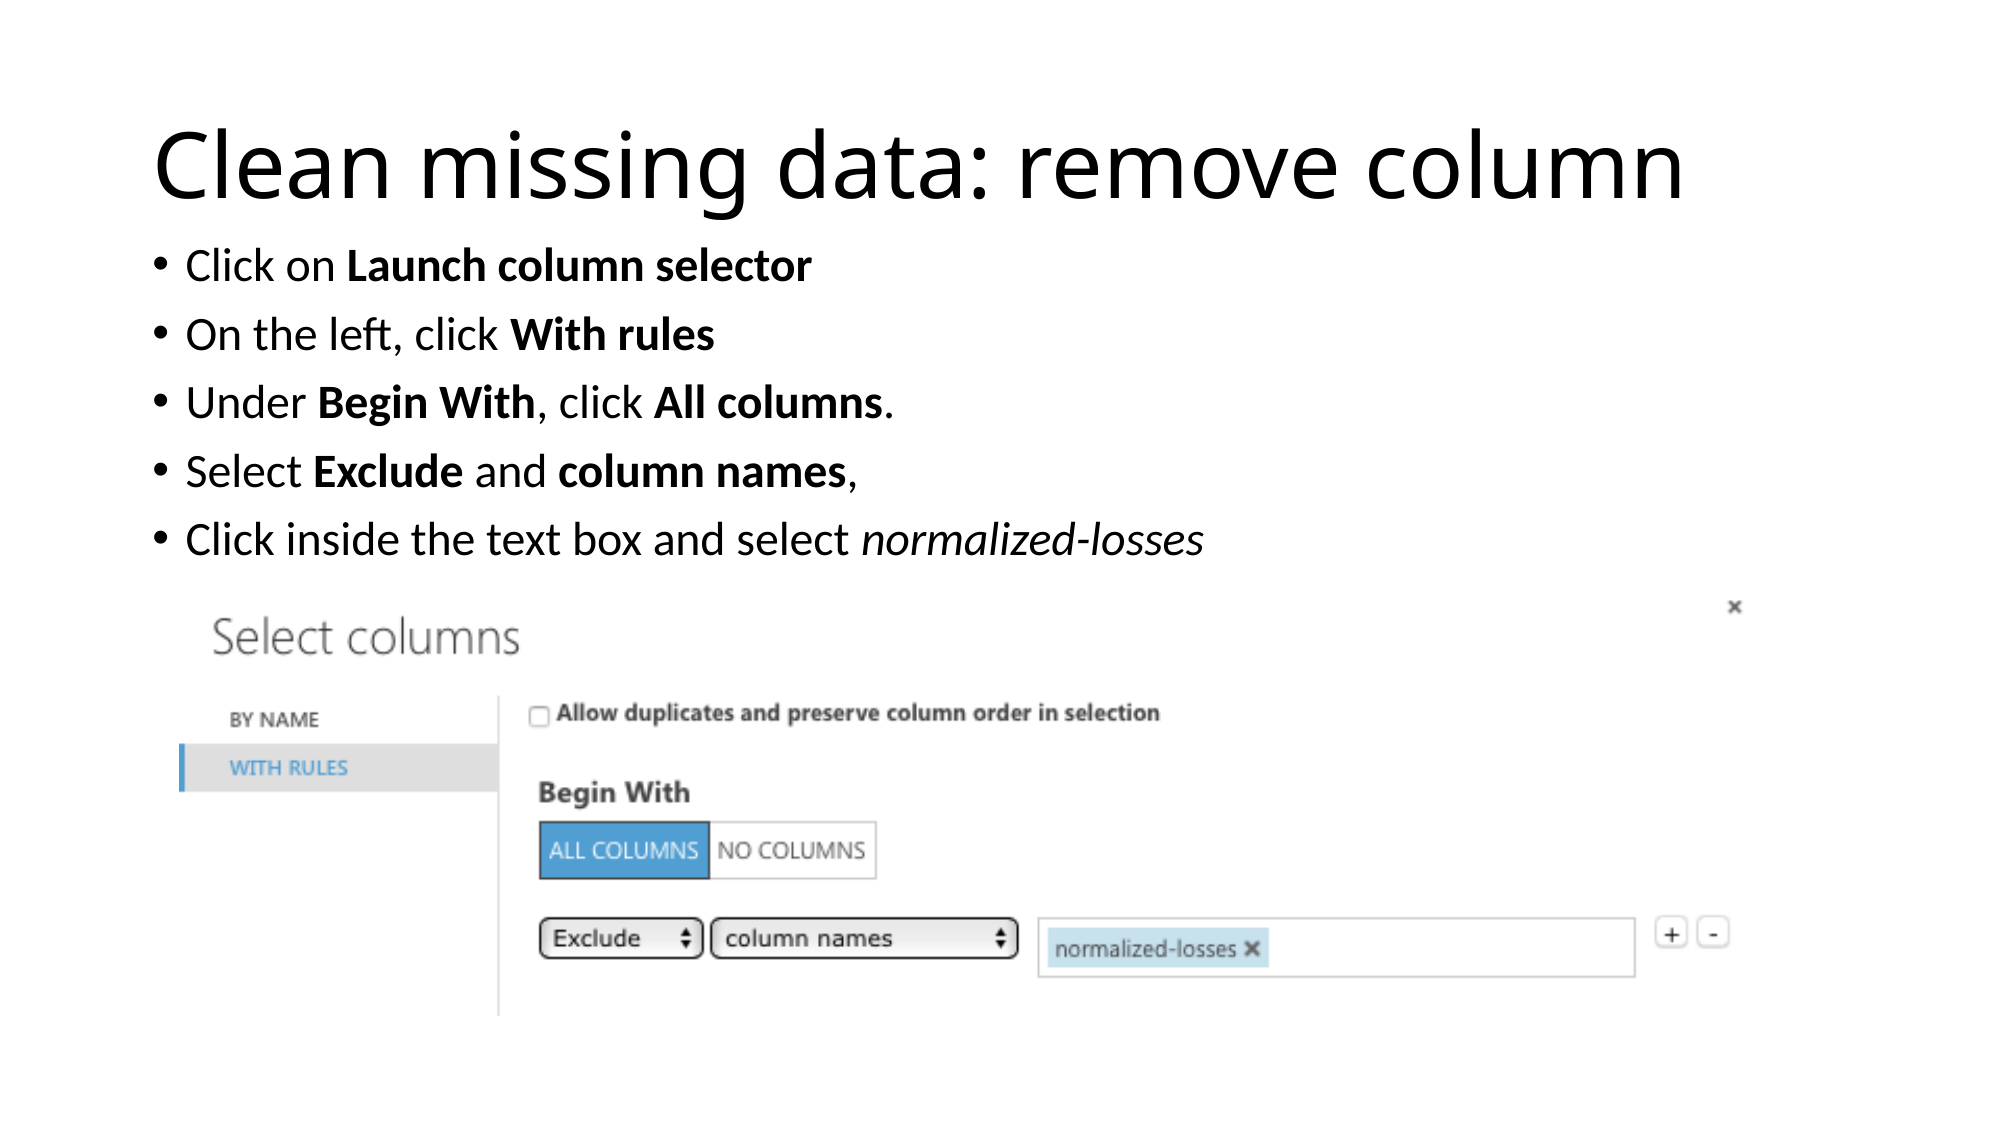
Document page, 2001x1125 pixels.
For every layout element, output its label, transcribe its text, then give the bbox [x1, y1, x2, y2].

picture [179, 600, 1749, 1016]
title Clean missing data: remove column [137, 59, 1863, 232]
list Click on Launch column selector On the left, click With rules Under Begin With, click All columns. Select Exclude and column names, Click inside the text box and select normalized-losses [137, 232, 1863, 575]
